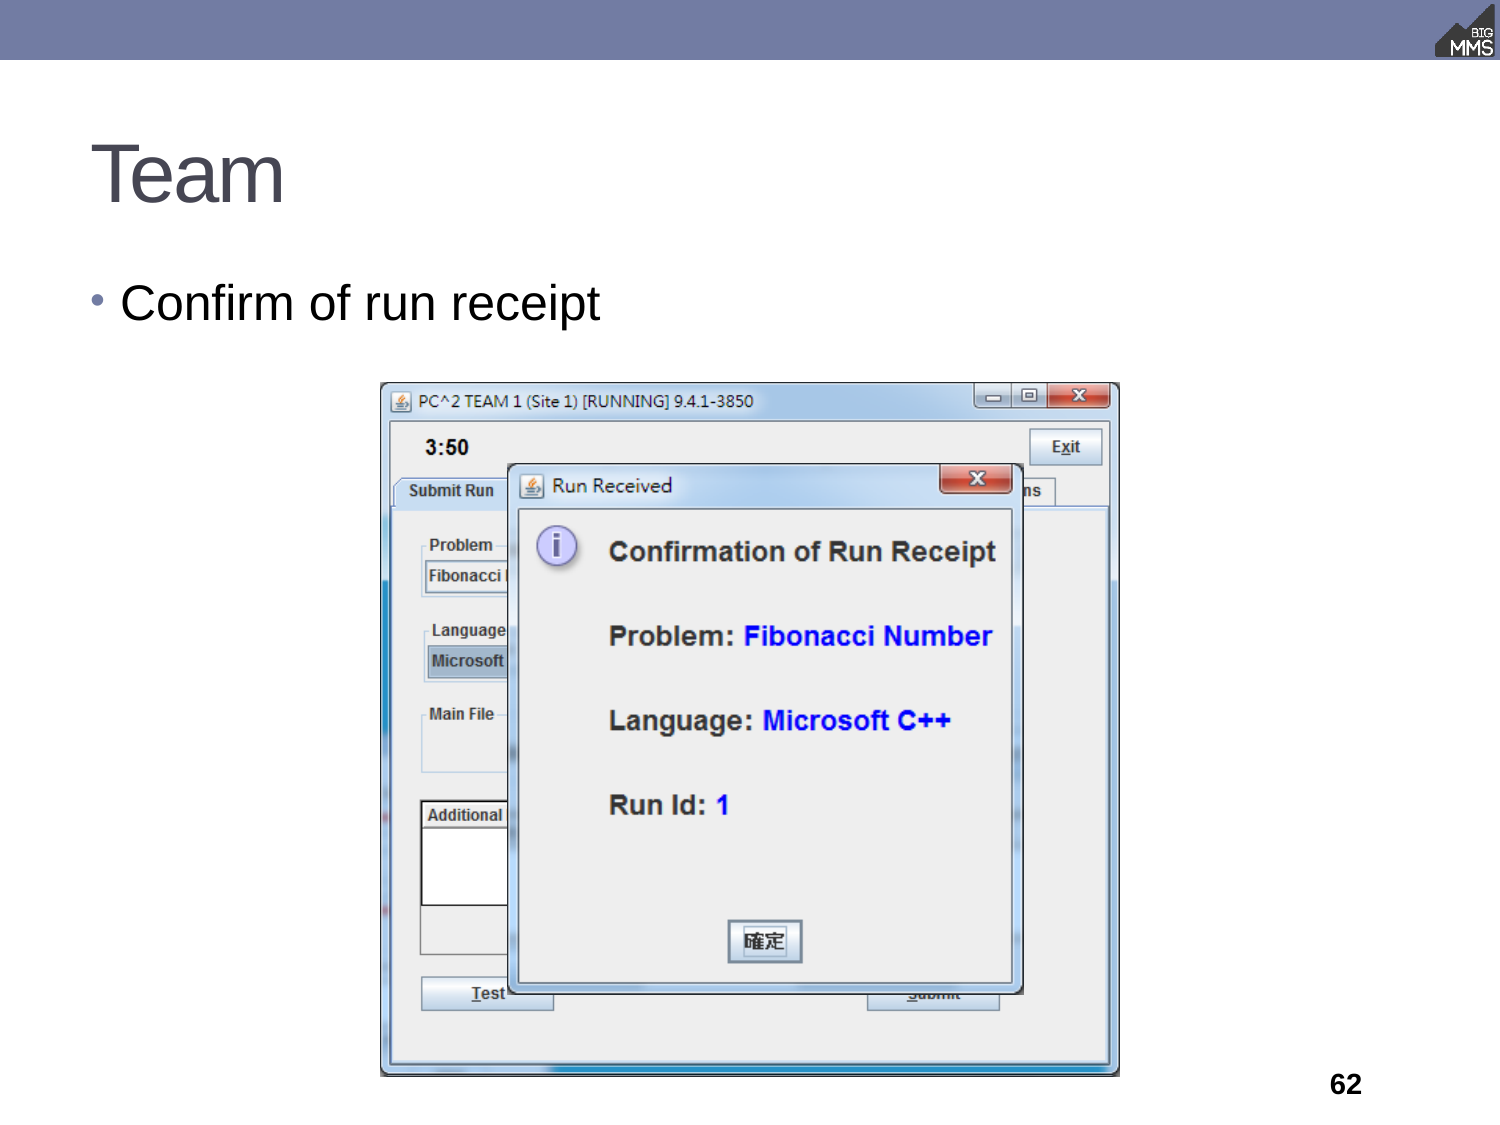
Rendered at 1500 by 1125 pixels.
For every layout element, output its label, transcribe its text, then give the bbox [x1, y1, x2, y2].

picture [380, 382, 1120, 1077]
slide_number 62 [1314, 1056, 1490, 1110]
list Confirm of run receipt [75, 262, 1425, 1063]
title Team [75, 87, 1425, 250]
picture [1433, 2, 1495, 58]
